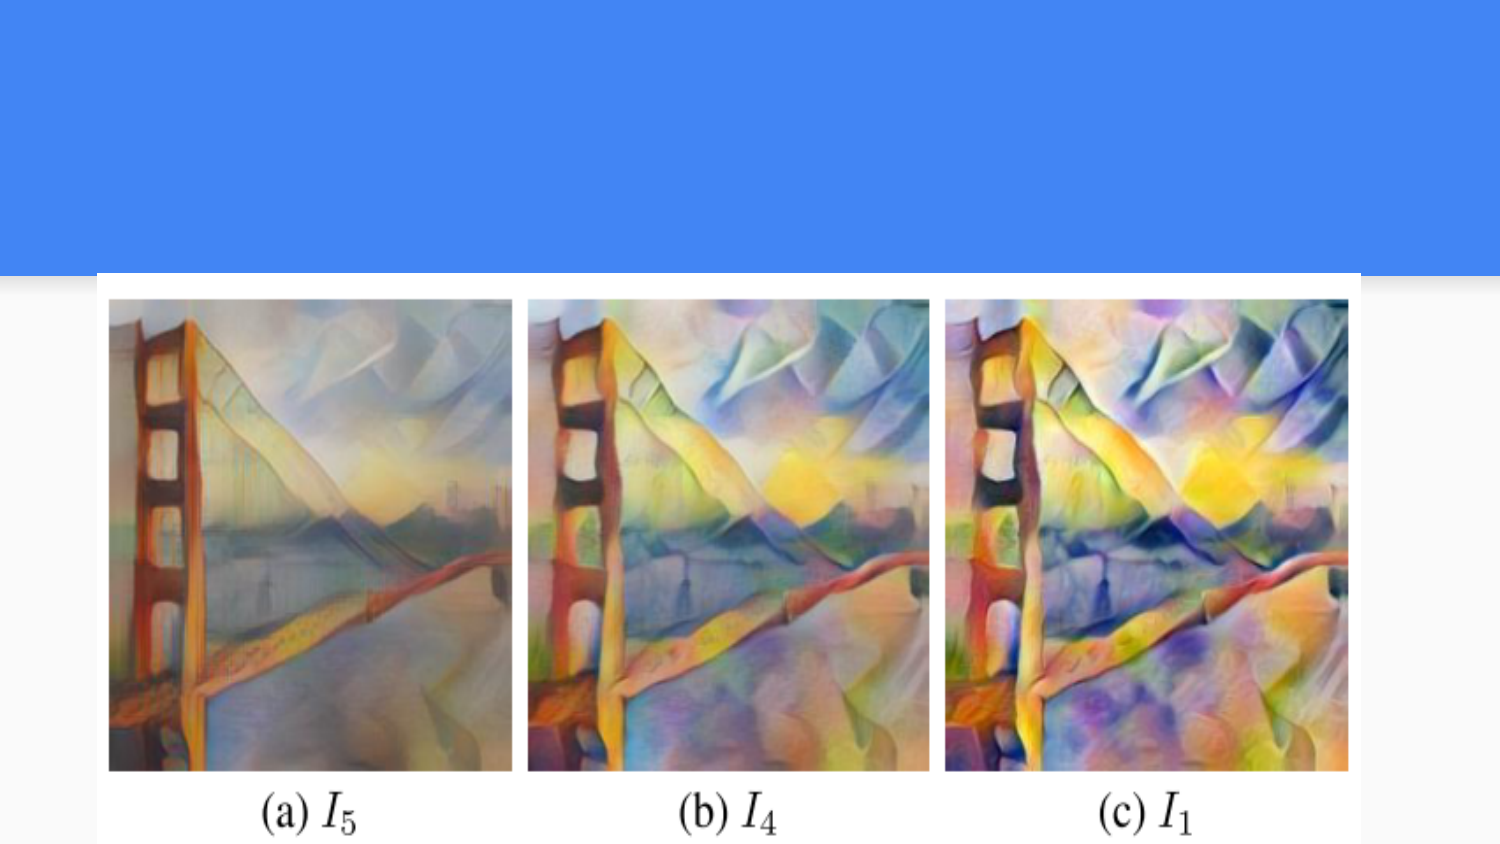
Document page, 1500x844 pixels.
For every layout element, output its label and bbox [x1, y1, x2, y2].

picture [96, 273, 1361, 844]
